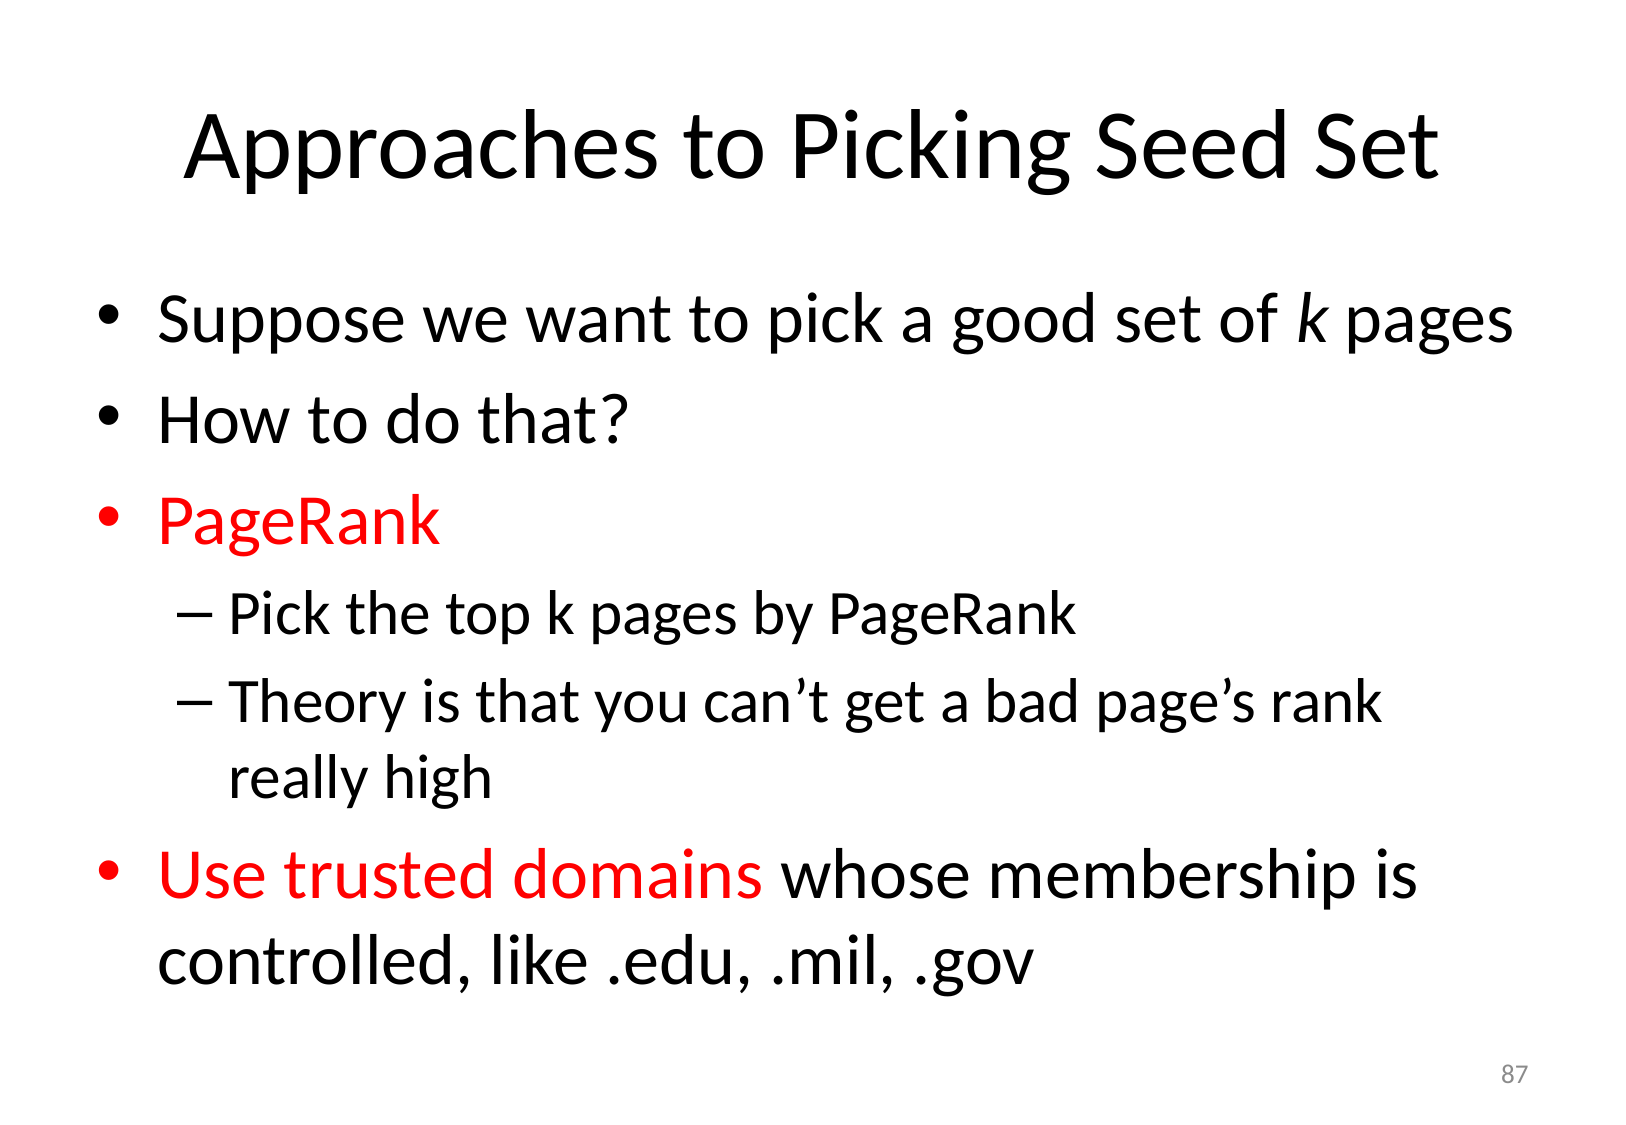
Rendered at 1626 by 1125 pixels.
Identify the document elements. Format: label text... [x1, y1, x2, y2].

list Suppose we want to pick a good set of k pages How to do that? PageRank Pick the top k pages by PageRank Theory is that you can’t get a bad page’s rank really high Use trusted domains whose membership is controlled, like .edu, .mil, .gov [80, 262, 1544, 1006]
title Approaches to Picking Seed Set [80, 44, 1544, 233]
slide_number 87 [1164, 1042, 1544, 1103]
